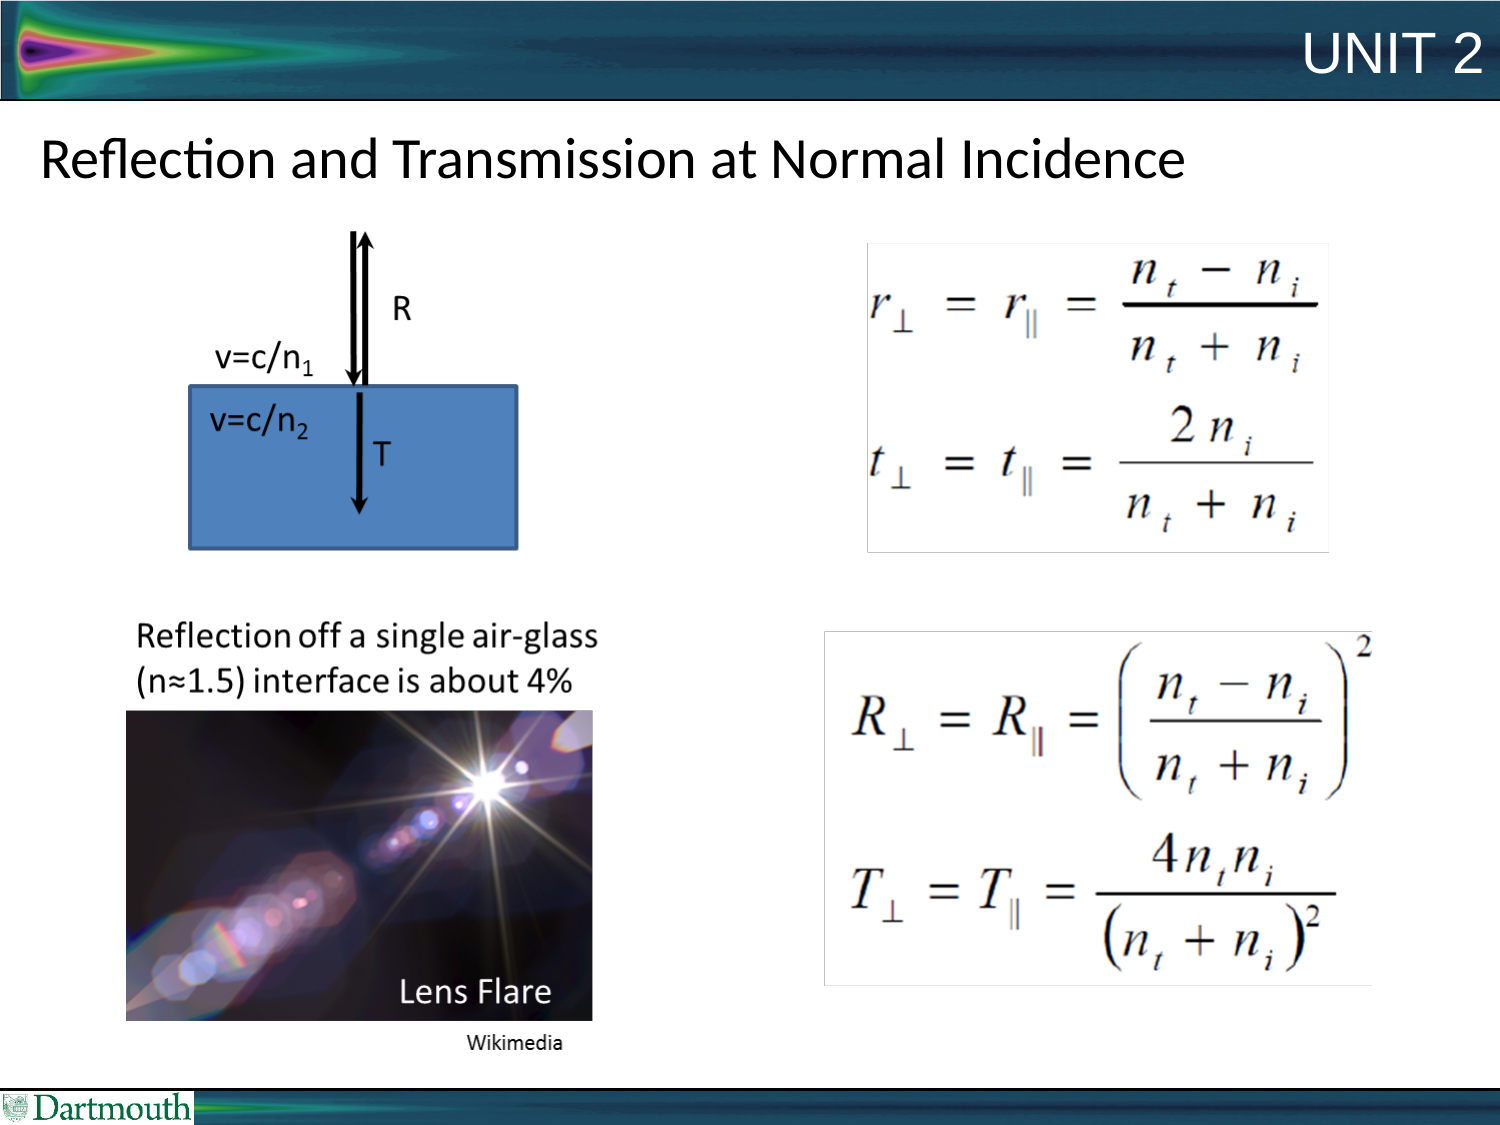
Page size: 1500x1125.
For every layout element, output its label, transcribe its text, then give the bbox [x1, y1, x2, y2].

text_box Reflection and Transmission at Normal Incidence [25, 112, 1203, 198]
title Unit 2 [287, 0, 1500, 100]
picture [0, 1091, 1500, 1125]
picture [112, 212, 1372, 1070]
picture [2, 1, 287, 99]
